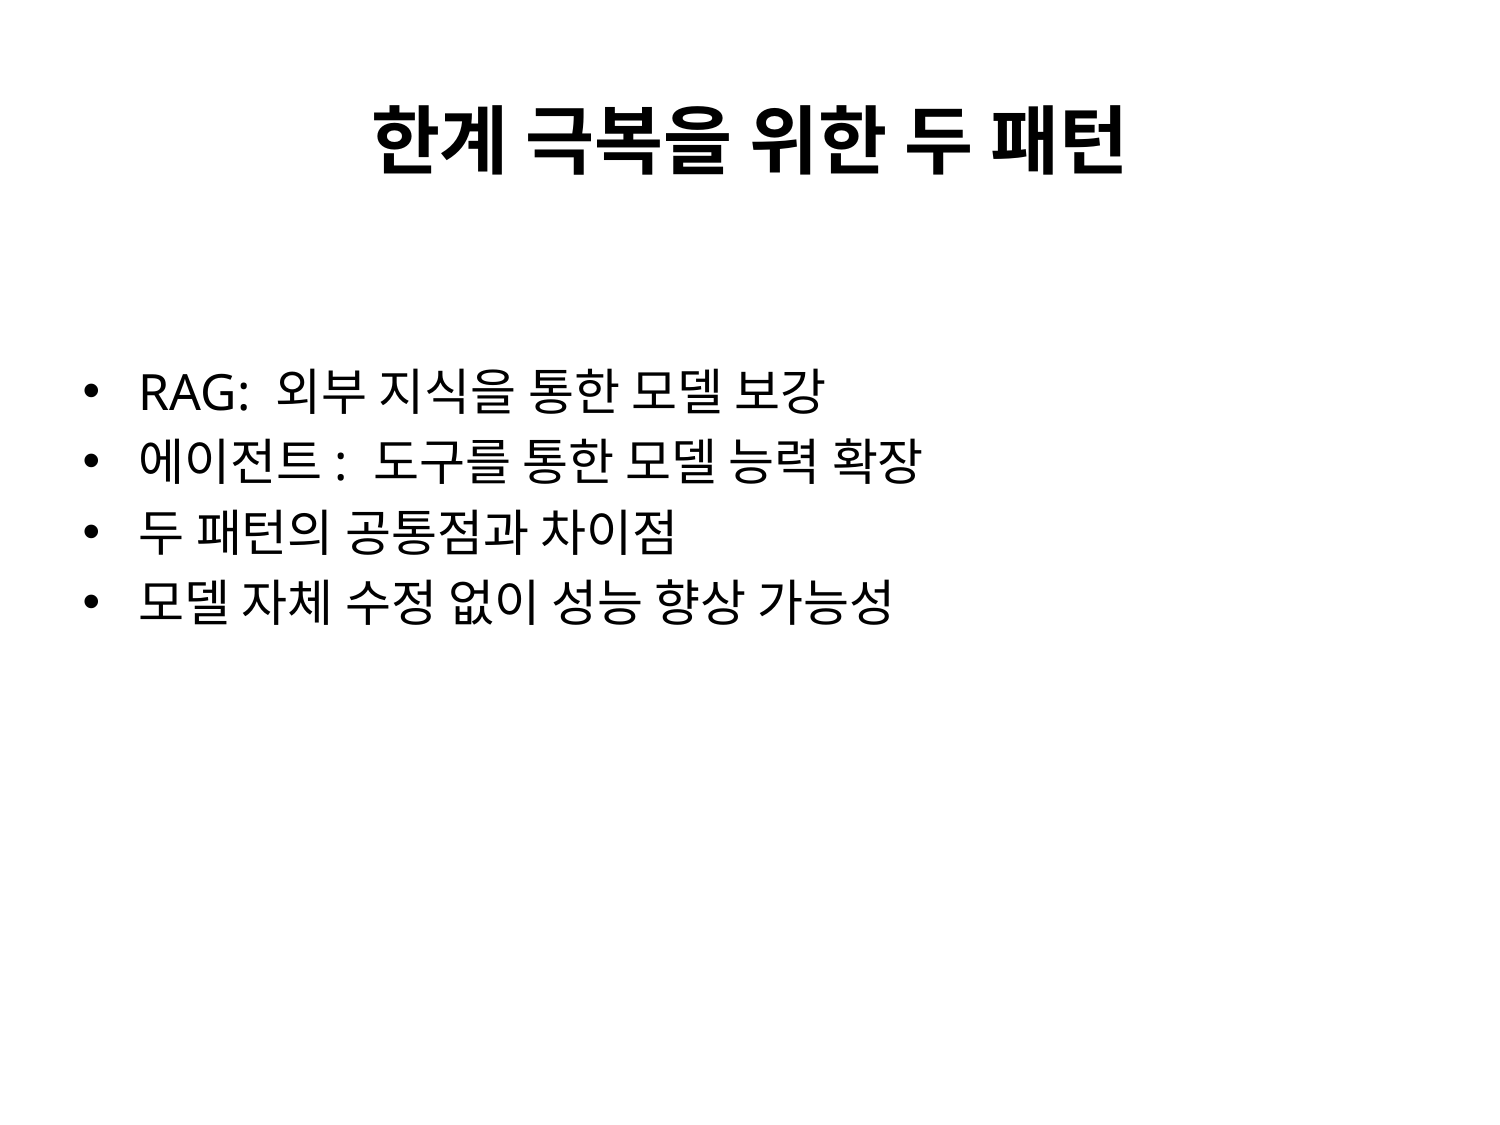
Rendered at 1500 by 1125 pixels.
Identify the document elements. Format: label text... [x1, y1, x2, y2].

title 한계 극복을 위한 두 패턴 [74, 44, 1426, 234]
list RAG: 외부 지식을 통한 모델 보강 에이전트: 도구를 통한 모델 능력 확장 두 패턴의 공통점과 차이점 모델 자체 수정 없이 성능 향상 가능성 [74, 261, 1426, 1006]
